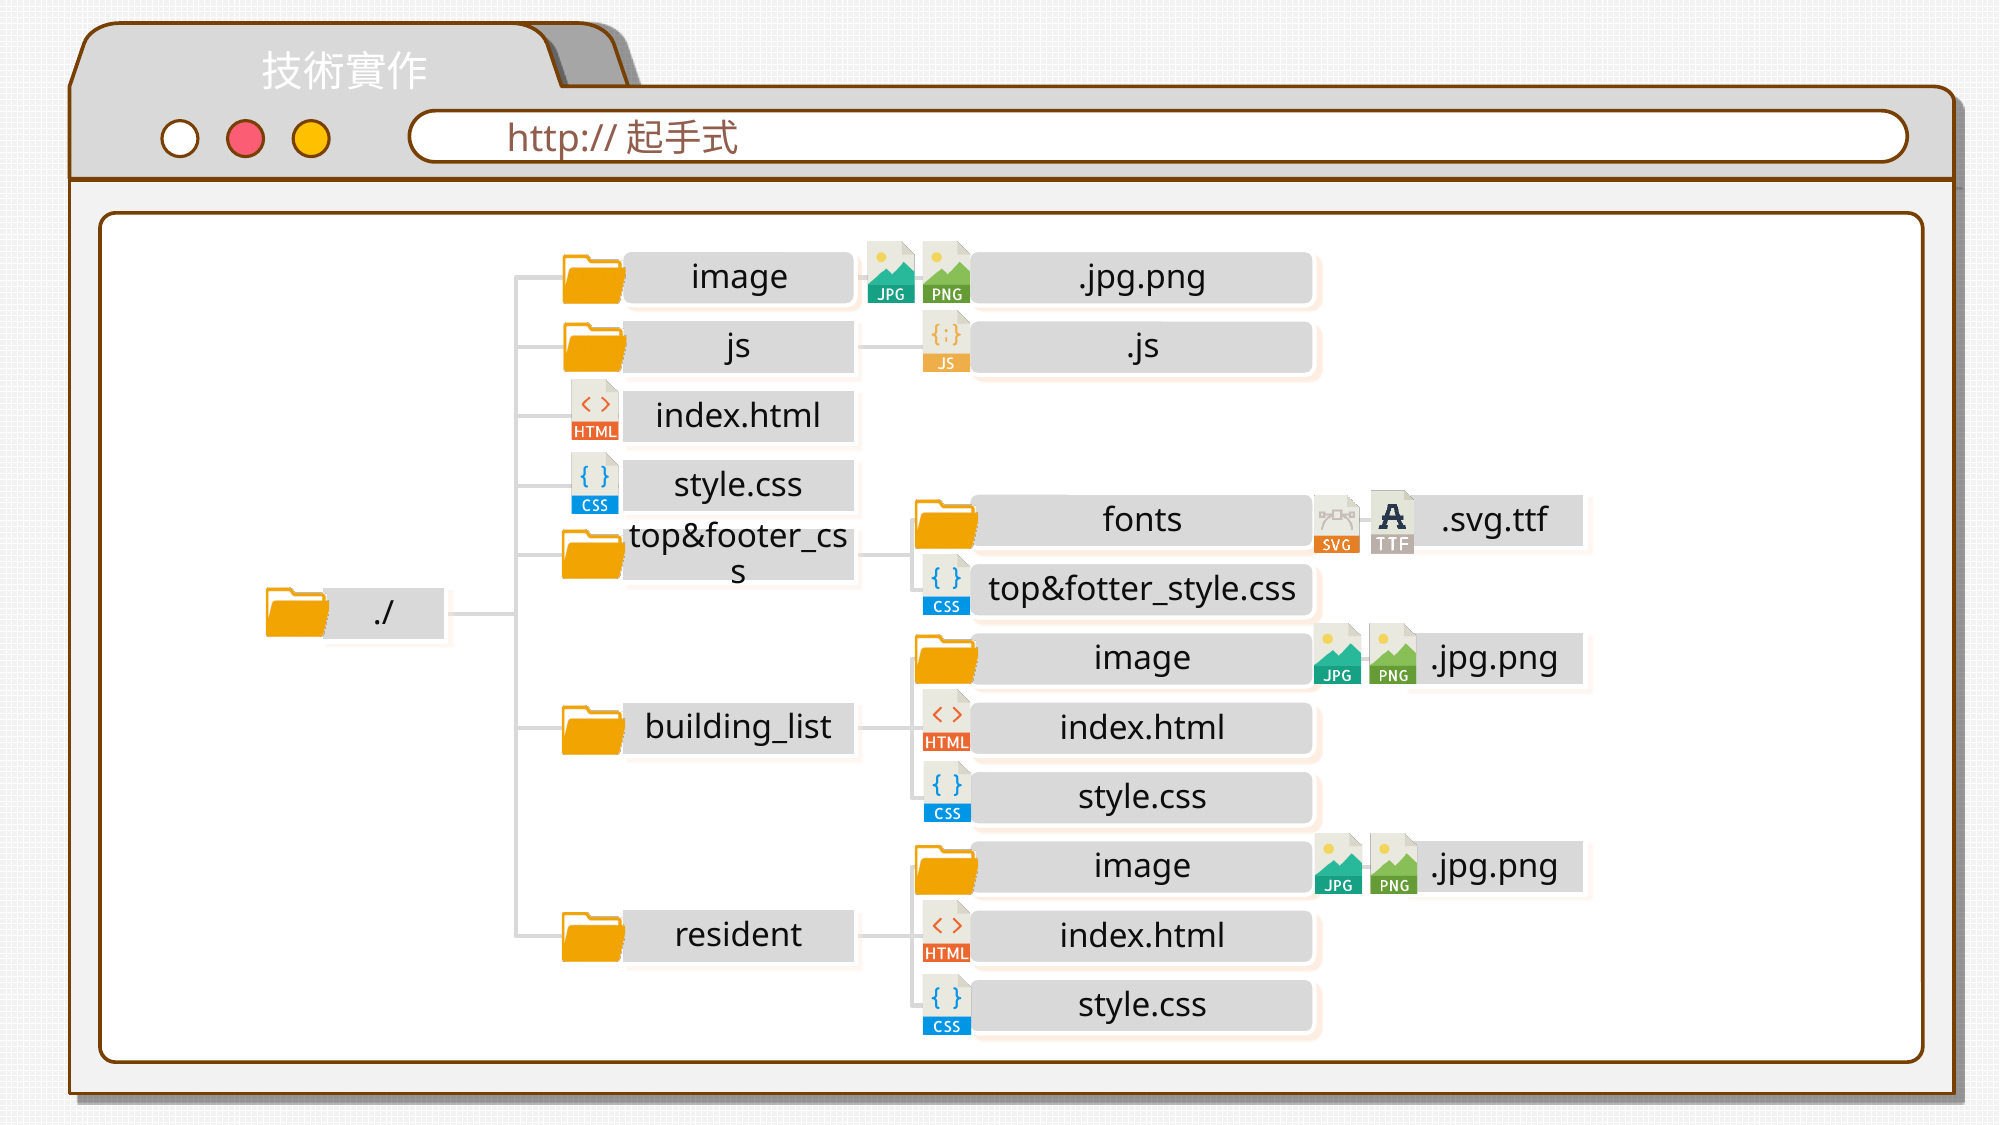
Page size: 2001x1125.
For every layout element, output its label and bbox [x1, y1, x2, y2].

text_box [240, 241, 1746, 1036]
text_box [69, 22, 1955, 1094]
